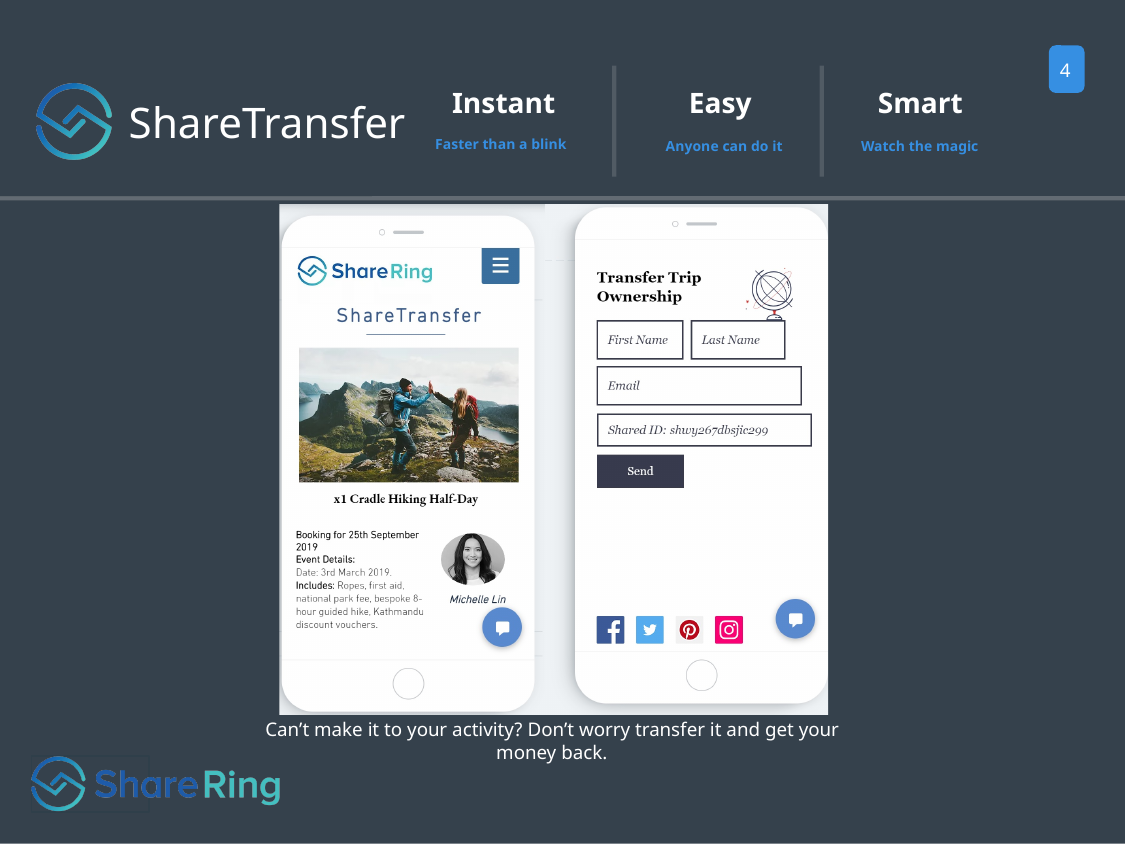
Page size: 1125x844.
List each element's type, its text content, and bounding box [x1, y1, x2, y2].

text_box Anyone can do it [663, 134, 787, 157]
text_box Instant [449, 76, 586, 128]
picture [31, 755, 280, 813]
picture [35, 82, 112, 160]
picture [279, 204, 829, 715]
text_box Watch the magic [858, 134, 983, 157]
text_box Easy [686, 76, 811, 127]
text_box 4 [1046, 43, 1075, 78]
text_box ShareTransfer [126, 93, 430, 150]
text_box Smart [875, 76, 979, 127]
text_box Faster than a blink [432, 132, 588, 155]
text_box Can’t make it to your activity? Don’t worry transfer it and get your money back. [258, 715, 846, 766]
